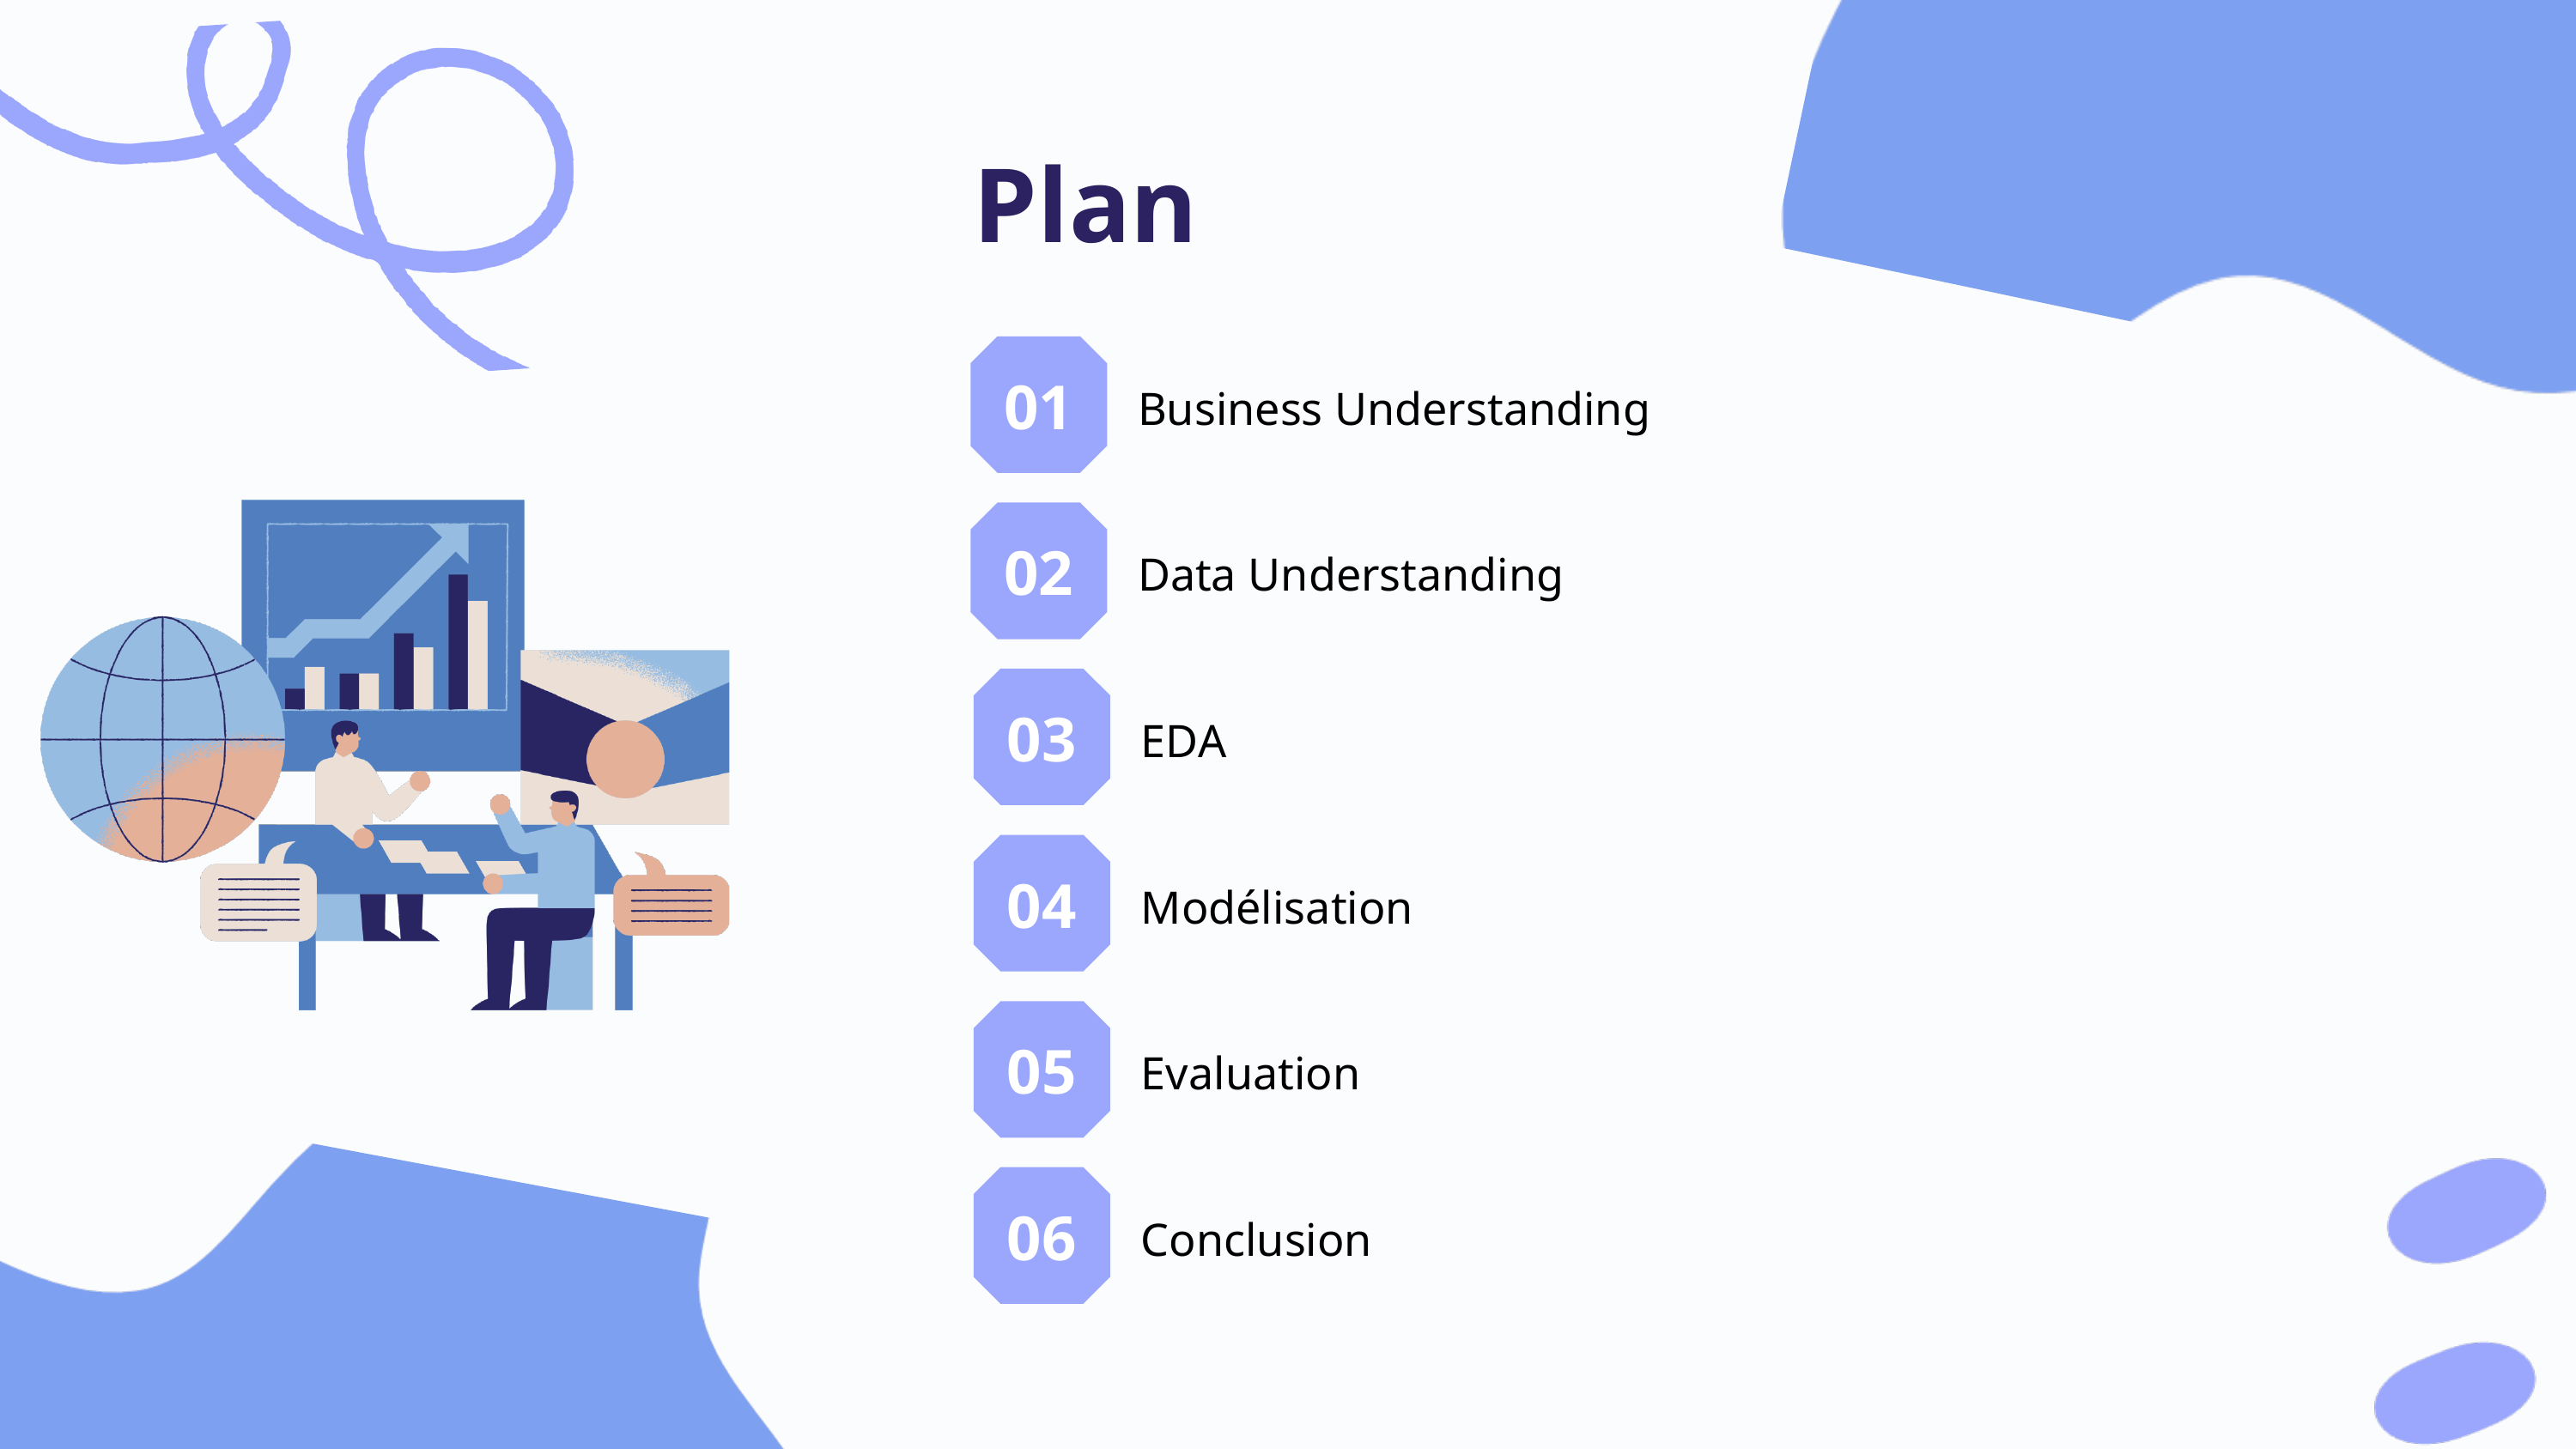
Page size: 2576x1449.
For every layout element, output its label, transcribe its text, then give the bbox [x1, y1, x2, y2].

text_box [0, 1085, 850, 1449]
text_box Business Understanding [1138, 371, 2174, 434]
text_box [969, 502, 1108, 640]
text_box EDA [1140, 703, 2177, 767]
text_box [39, 500, 730, 1010]
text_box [973, 1001, 1111, 1138]
text_box [0, 0, 618, 403]
text_box Modélisation [1140, 870, 2177, 933]
text_box [1773, 0, 2576, 415]
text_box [973, 834, 1111, 972]
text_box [969, 336, 1108, 474]
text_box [973, 1167, 1111, 1304]
text_box Plan [973, 136, 1315, 264]
text_box Evaluation [1140, 1036, 2177, 1161]
text_box Conclusion [1140, 1202, 2177, 1265]
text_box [973, 668, 1111, 806]
text_box [2277, 1061, 2576, 1449]
text_box Data Understanding [1138, 537, 2174, 601]
